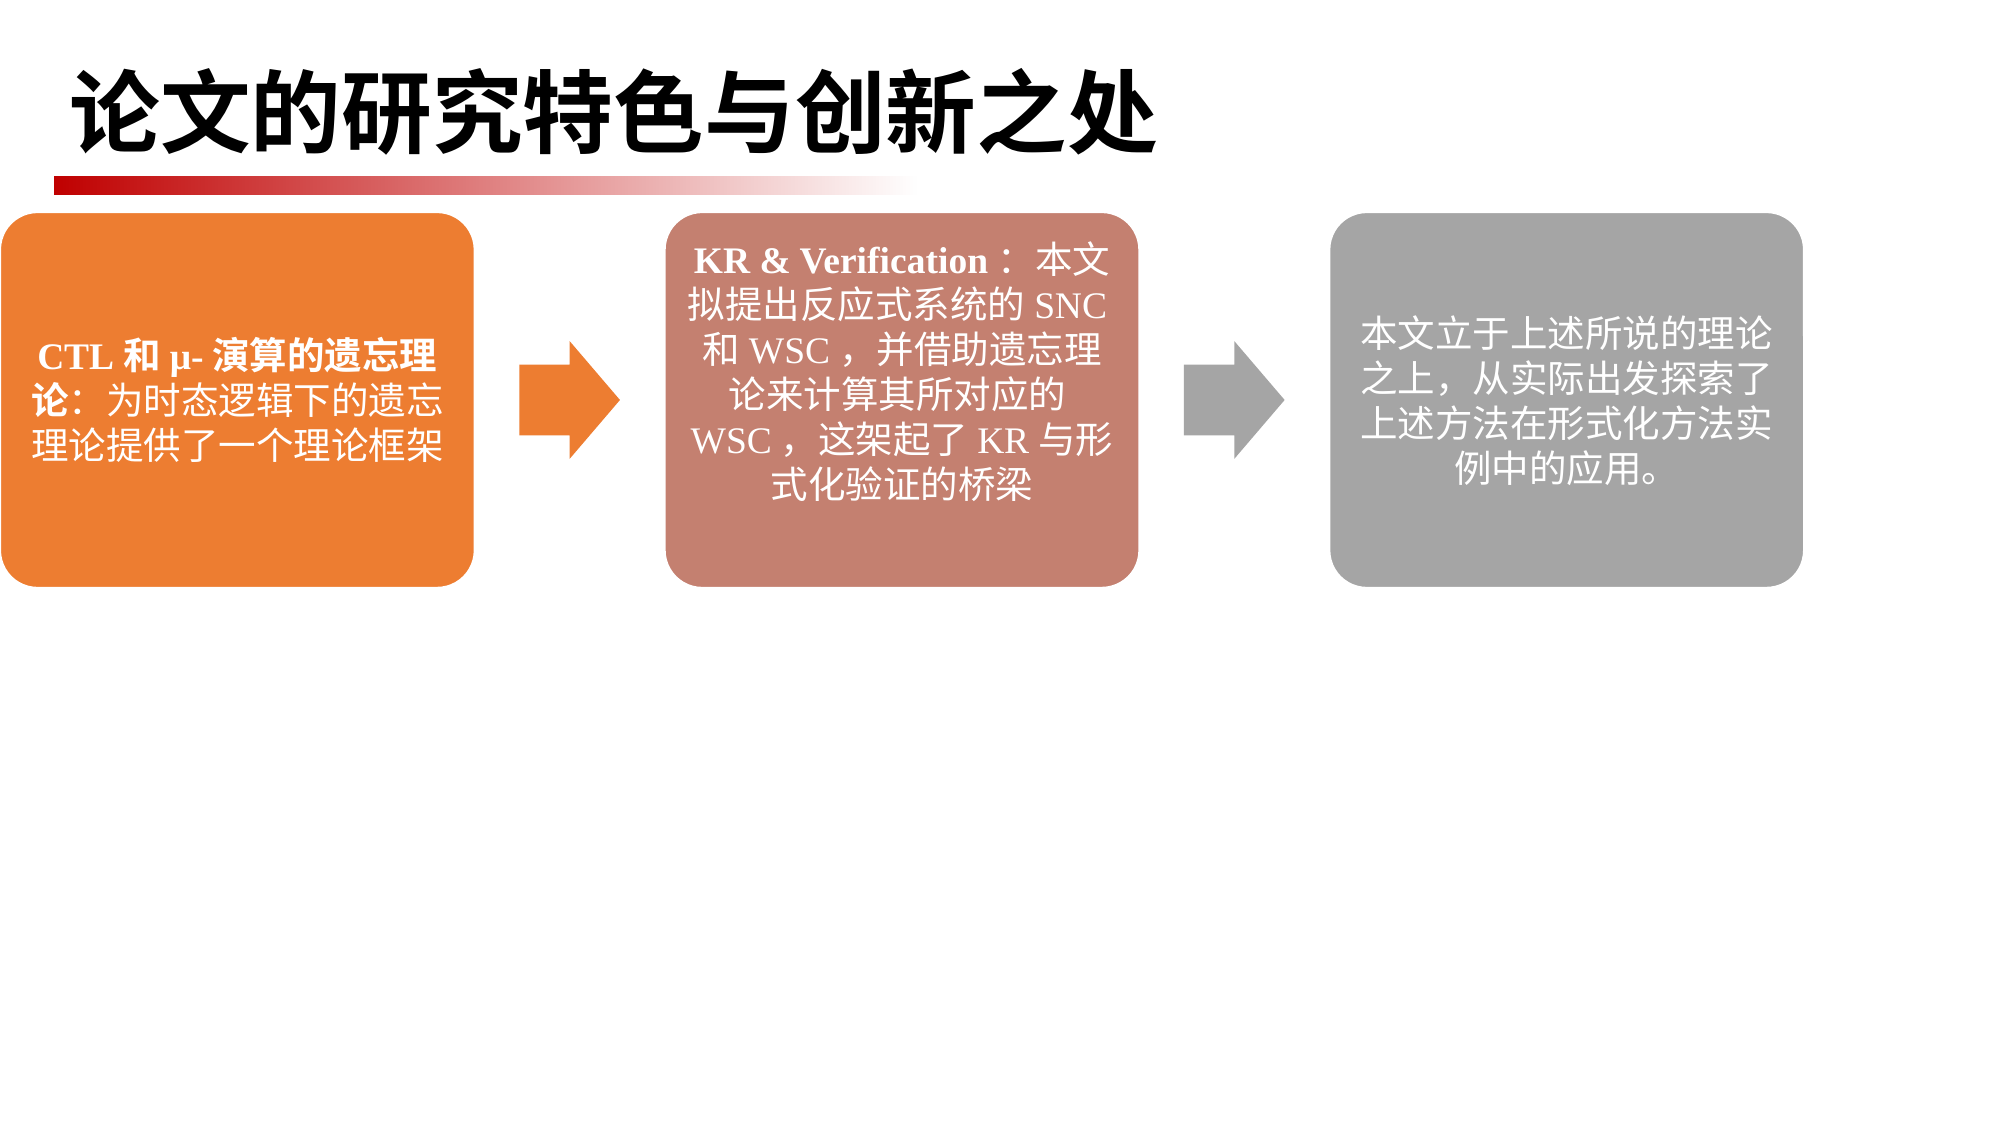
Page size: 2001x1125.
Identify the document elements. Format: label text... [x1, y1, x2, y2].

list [54, 211, 1859, 1014]
title 论文的研究特色与创新之处 [54, 59, 1947, 174]
